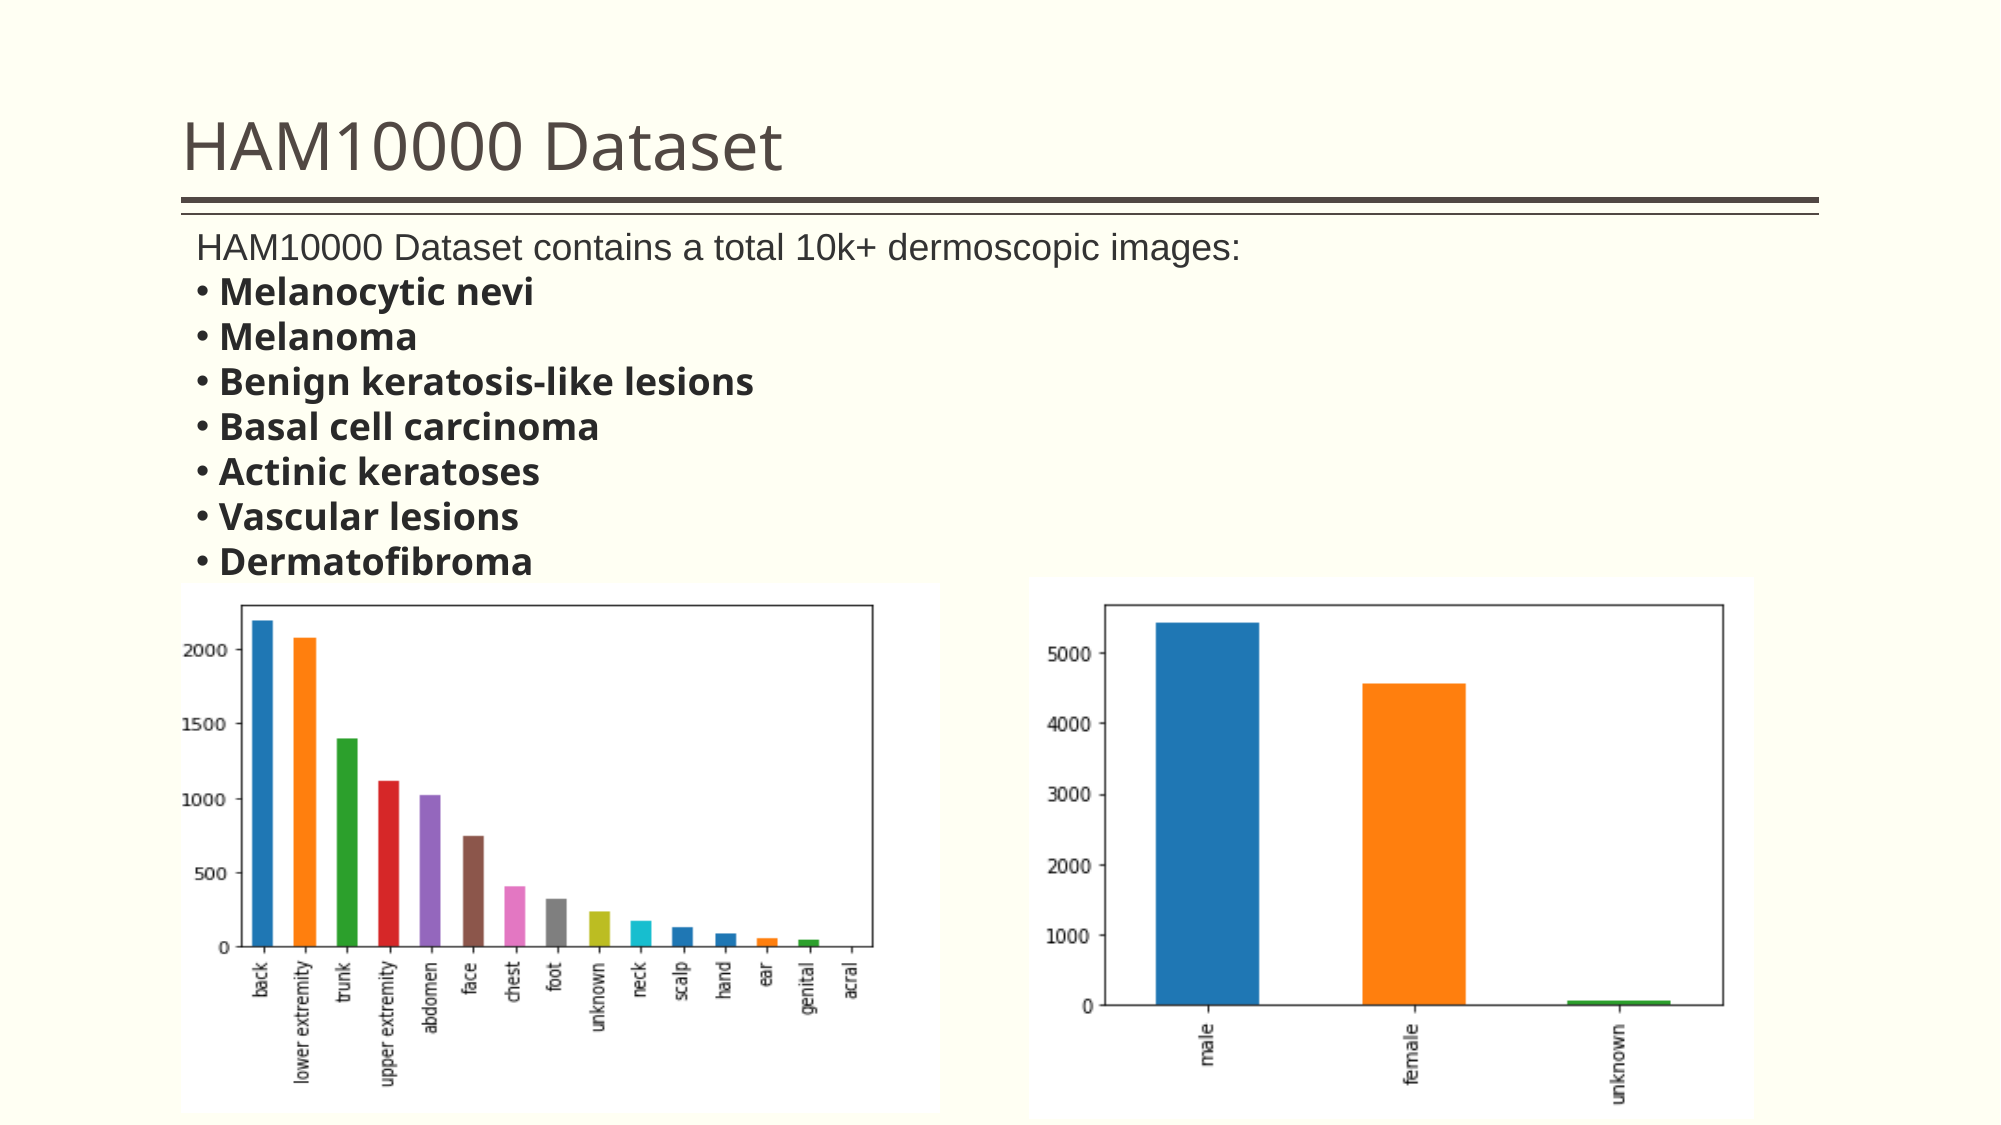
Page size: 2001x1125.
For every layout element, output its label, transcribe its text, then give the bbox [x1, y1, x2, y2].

text_box HAM10000 Dataset contains a total 10k+ dermoscopic images: Melanocytic nevi Melanoma Benign keratosis-like lesions Basal cell carcinoma Actinic keratoses Vascular lesions Dermatofibroma [181, 215, 1819, 591]
picture [181, 583, 940, 1113]
picture [1029, 577, 1754, 1119]
title HAM10000 Dataset [181, 12, 1819, 193]
